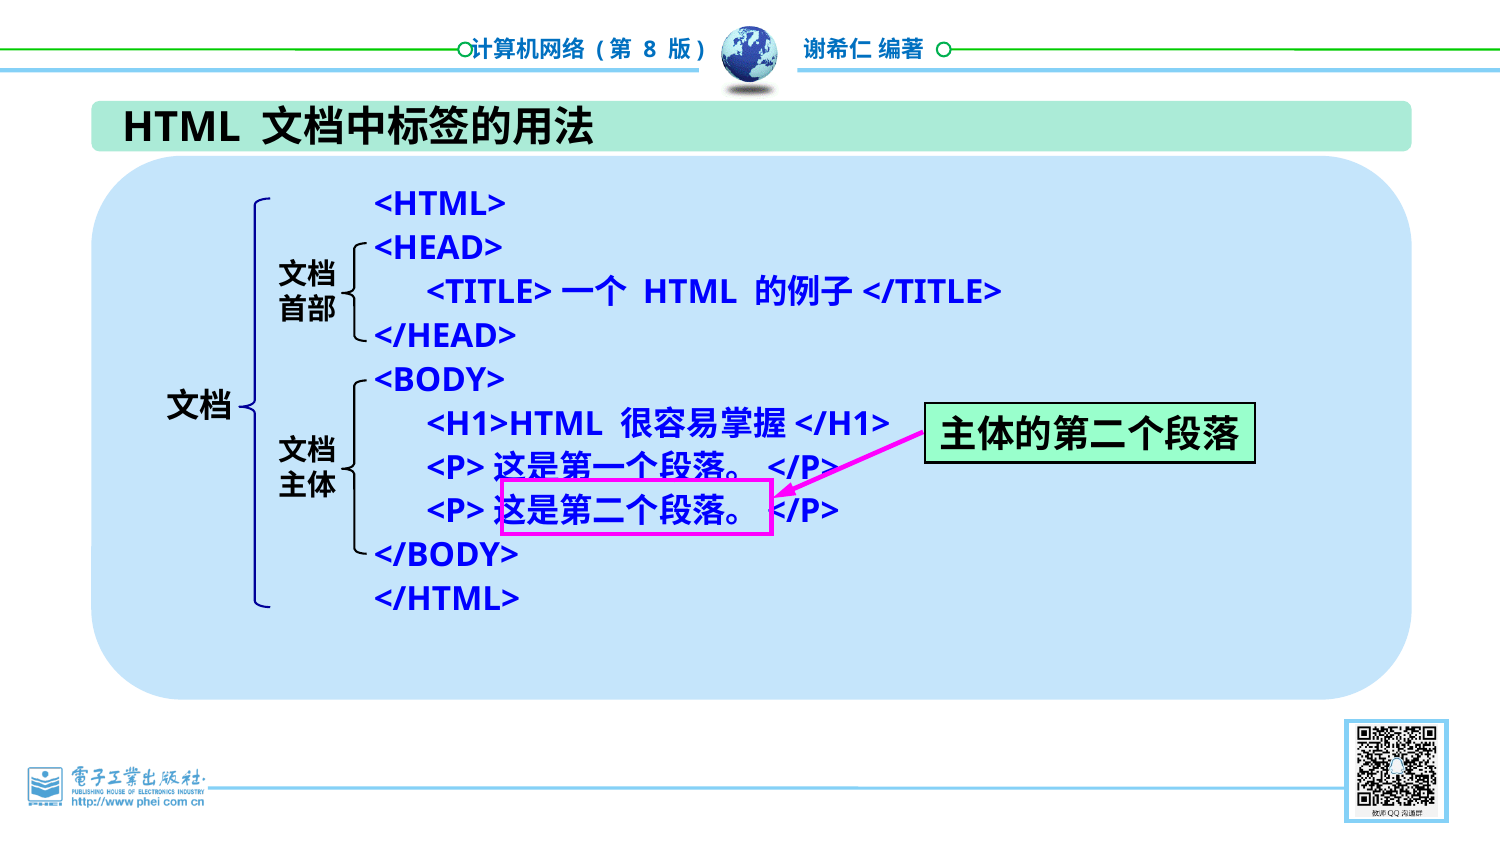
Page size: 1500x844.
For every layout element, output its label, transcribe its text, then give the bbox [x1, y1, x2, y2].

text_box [241, 380, 367, 554]
text_box [89, 153, 1414, 702]
picture [1355, 724, 1438, 817]
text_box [137, 198, 271, 608]
text_box <HTML> <HEAD> <TITLE>一个 HTML 的例子</TITLE> </HEAD> <BODY> <H1>HTML 很容易掌握</H1> <P>这是第一个段落。</P> <P>这是第二个段落。</P> </BODY> </HTML> [358, 171, 1137, 625]
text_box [501, 402, 1257, 535]
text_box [241, 242, 367, 342]
text_box [91, 100, 107, 152]
text_box HTML 文档中标签的用法 [107, 92, 611, 158]
picture [23, 764, 208, 809]
text_box [611, 100, 1412, 152]
picture [719, 24, 779, 100]
